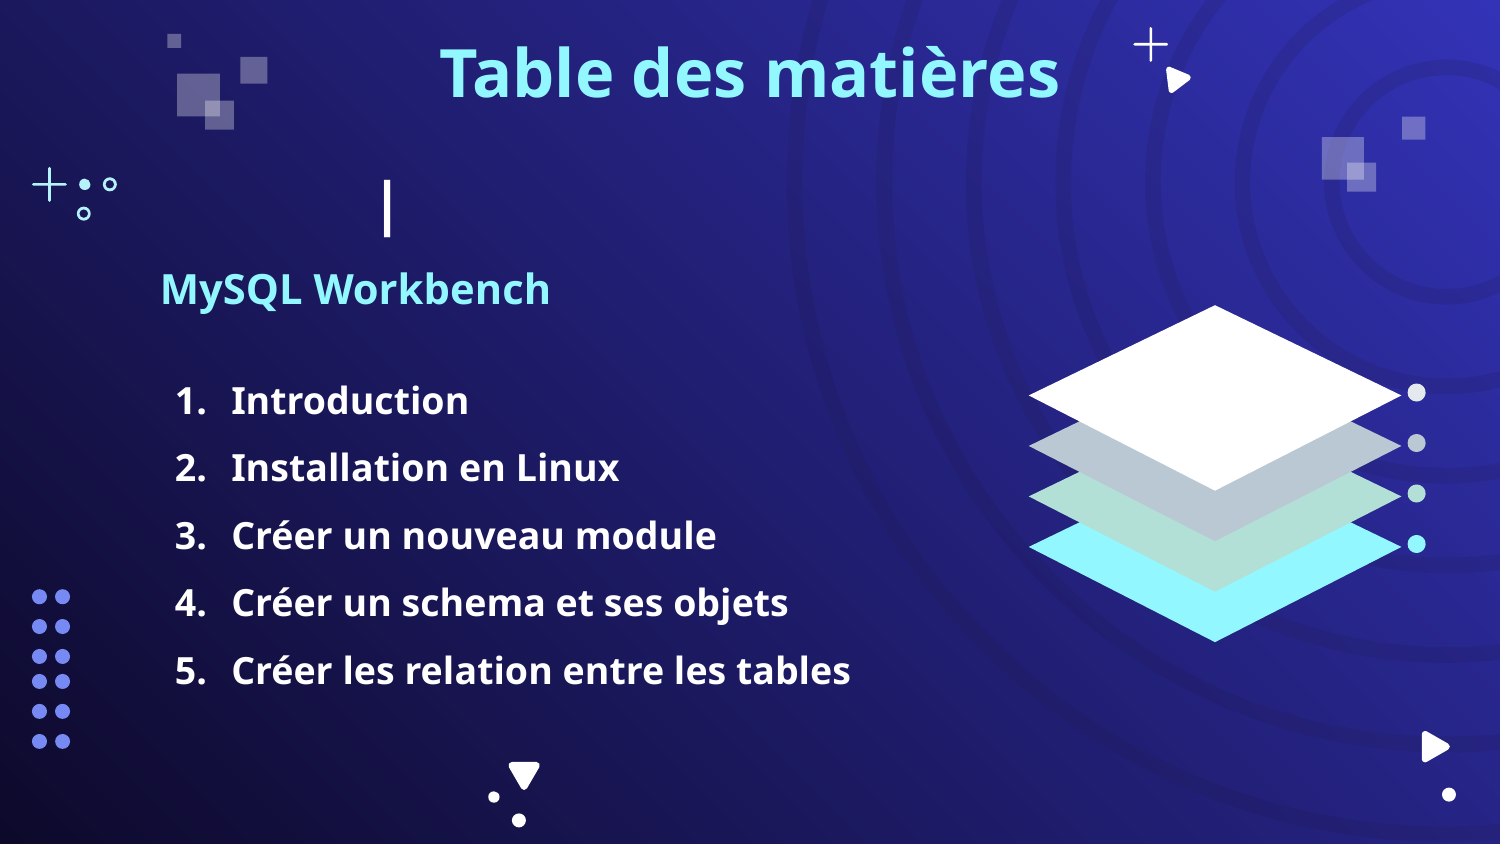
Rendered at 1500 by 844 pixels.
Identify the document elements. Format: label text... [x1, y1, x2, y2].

subtitle Introduction Installation en Linux Créer un nouveau module Créer un schema et ses objets Créer les relation entre les tables [160, 331, 964, 716]
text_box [1028, 304, 1429, 643]
title MySQL Workbench [160, 244, 615, 331]
title | [313, 168, 461, 234]
title Table des matières [118, 31, 1382, 111]
